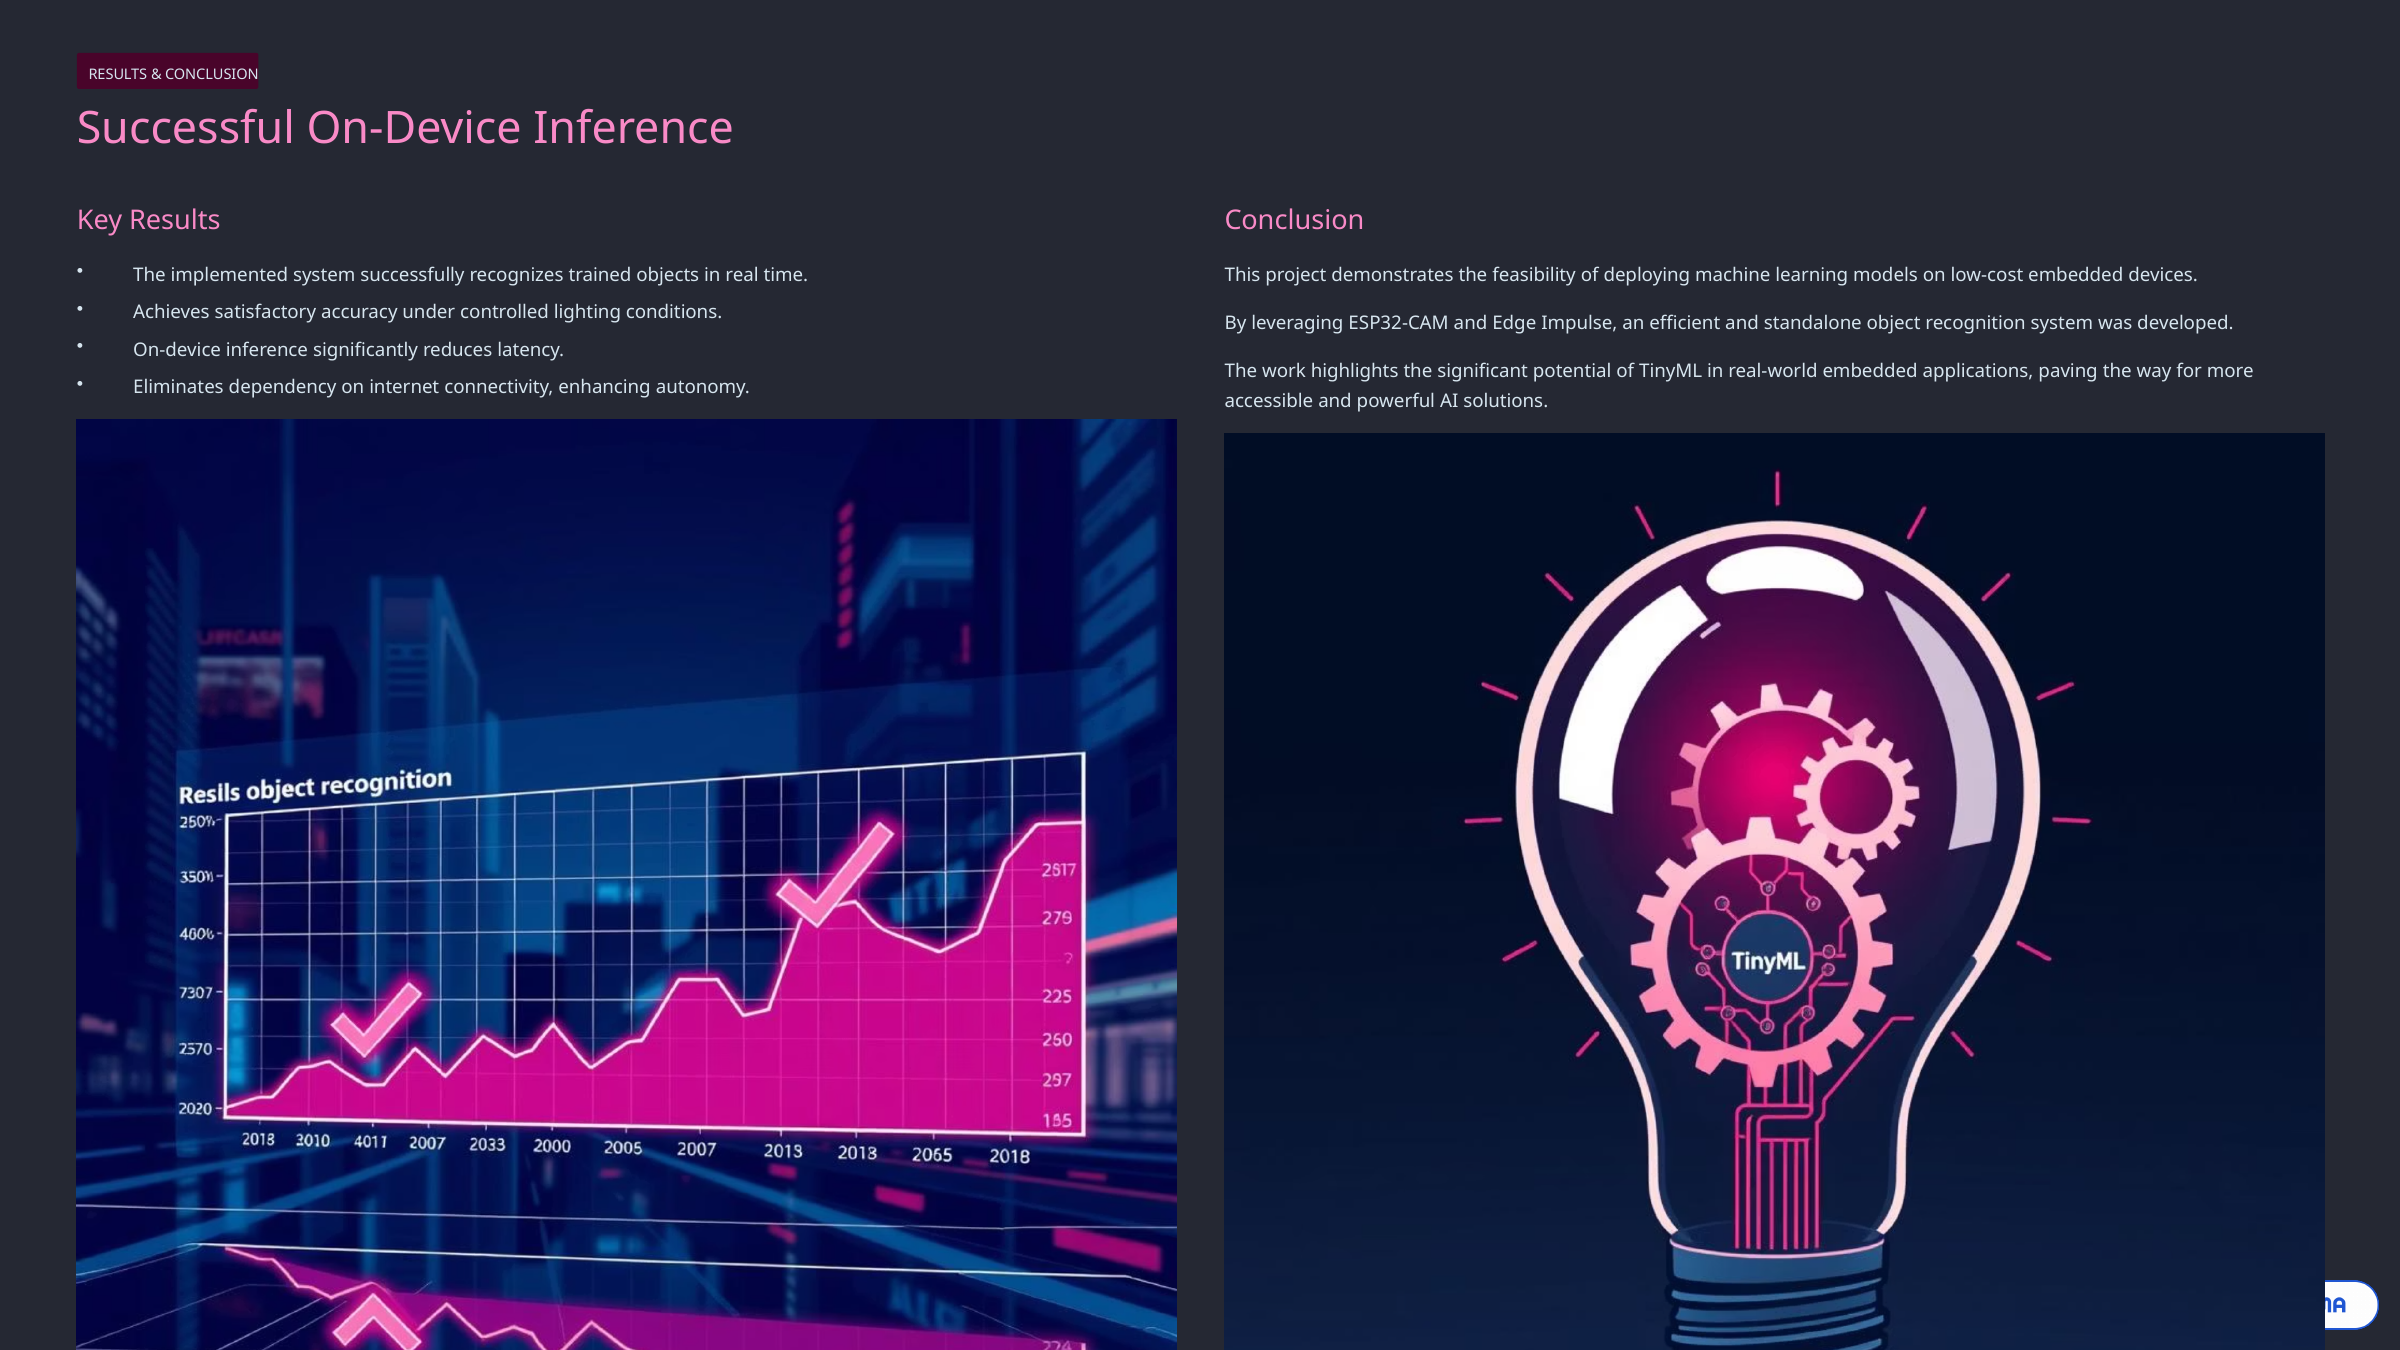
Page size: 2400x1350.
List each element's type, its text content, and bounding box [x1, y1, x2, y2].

picture [1224, 433, 2389, 1350]
text_box The work highlights the significant potential of TinyML in real-world embedded applications, paving the way for more accessible and powerful AI solutions. [1224, 350, 2325, 413]
text_box Successful On-Device Inference [76, 96, 751, 154]
text_box [76, 52, 259, 89]
text_box This project demonstrates the feasibility of deploying machine learning models on low-cost embedded devices. [1224, 254, 2325, 286]
text_box On-device inference significantly reduces latency. [76, 329, 1177, 361]
text_box By leveraging ESP32-CAM and Edge Impulse, an efficient and standalone object recognition system was developed. [1224, 302, 2325, 334]
text_box Conclusion [1224, 201, 1497, 236]
picture [76, 419, 1177, 1350]
text_box RESULTS & CONCLUSION [88, 58, 247, 84]
text_box Eliminates dependency on internet connectivity, enhancing autonomy. [76, 367, 1177, 398]
text_box Achieves satisfactory accuracy under controlled lighting conditions. [76, 292, 1177, 323]
text_box The implemented system successfully recognizes trained objects in real time. [76, 254, 1177, 286]
text_box Key Results [76, 201, 349, 236]
